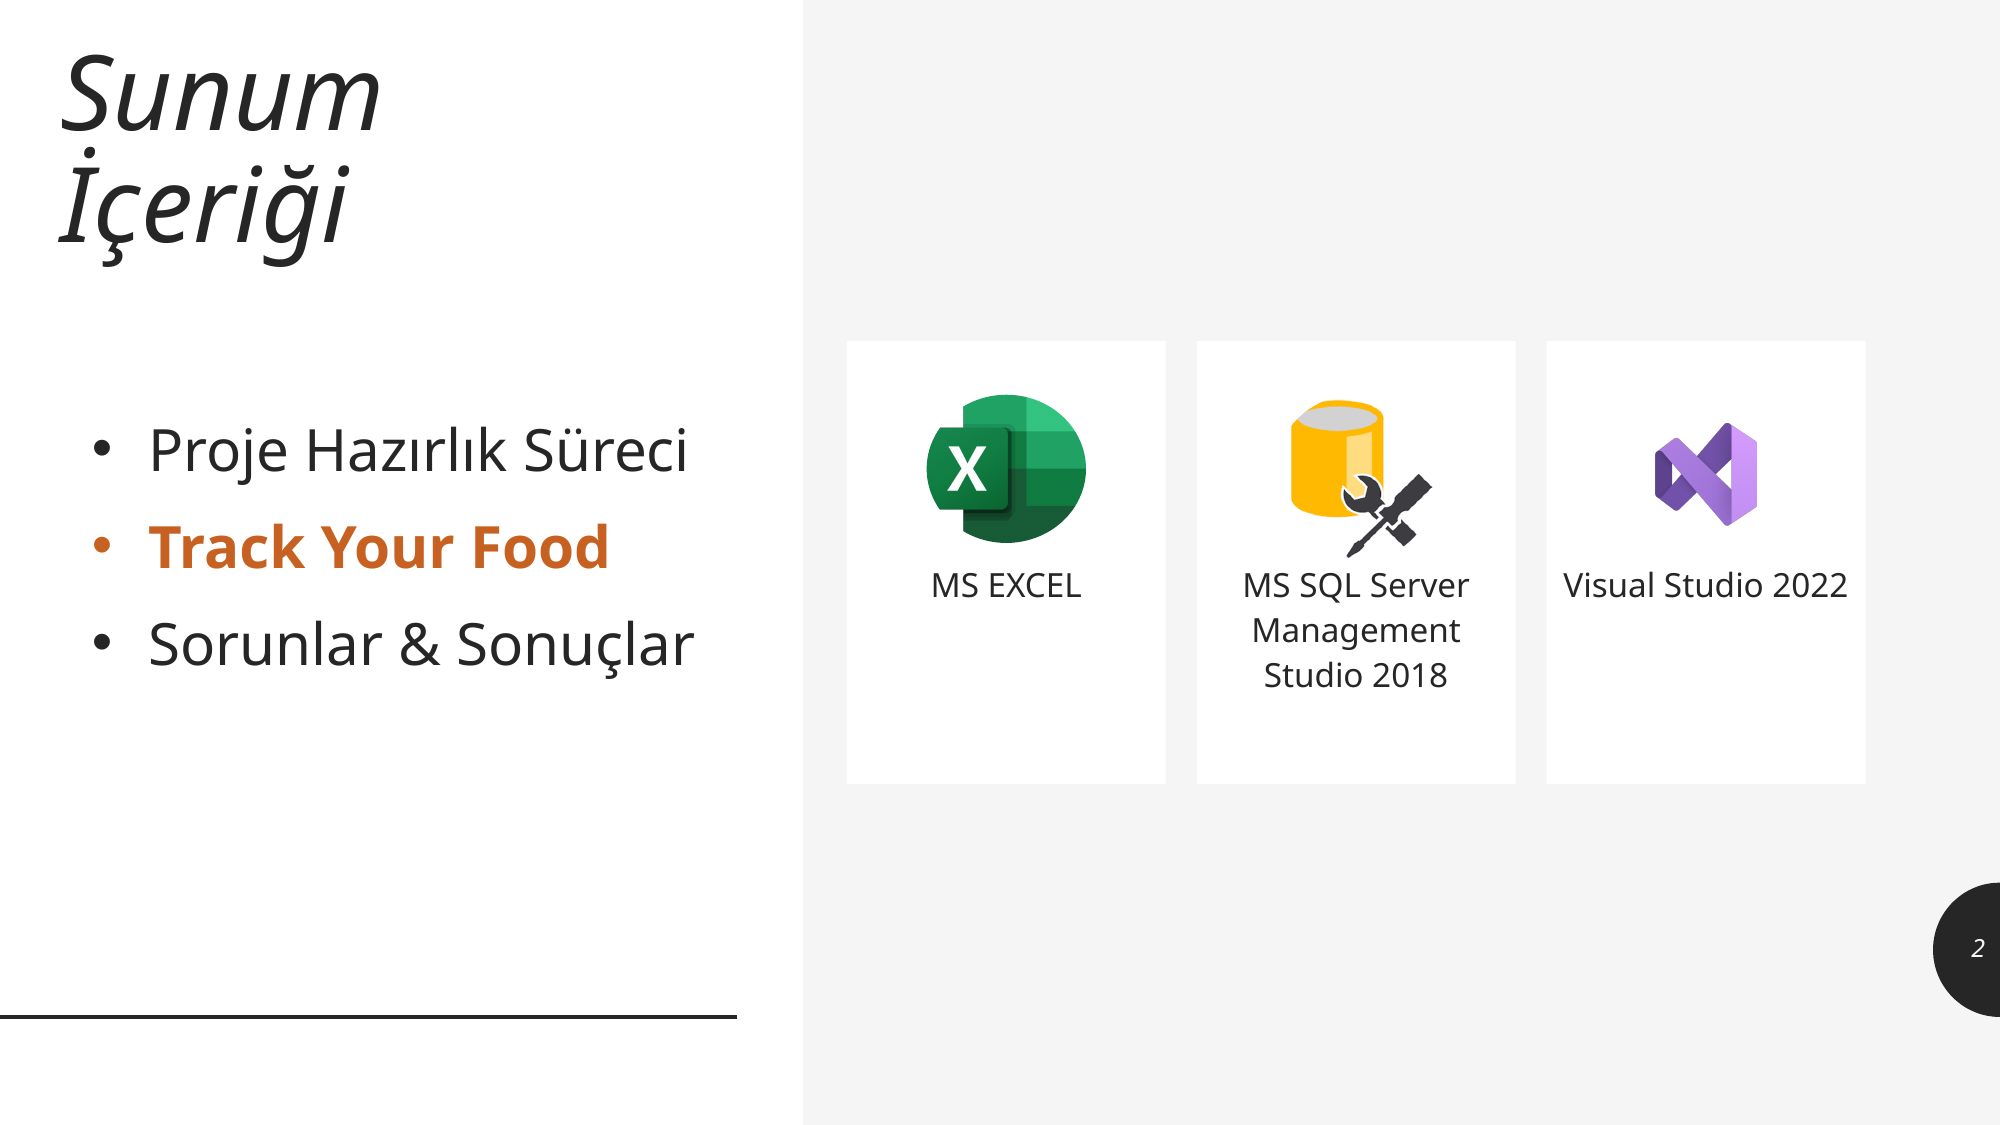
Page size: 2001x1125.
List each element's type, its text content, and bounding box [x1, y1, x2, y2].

picture [1272, 394, 1438, 563]
list Visual Studio 2022 [1546, 341, 1866, 784]
picture [1626, 394, 1786, 555]
list MS SQL Server Management Studio 2018 [1196, 341, 1516, 784]
list Proje Hazırlık Süreci Track Your Food Sorunlar & Sonuçlar [76, 397, 783, 712]
list MS EXCEL [846, 341, 1166, 784]
picture [926, 394, 1086, 543]
title Sunum İçeriği [45, 29, 675, 274]
slide_number 2 [1933, 919, 2000, 980]
